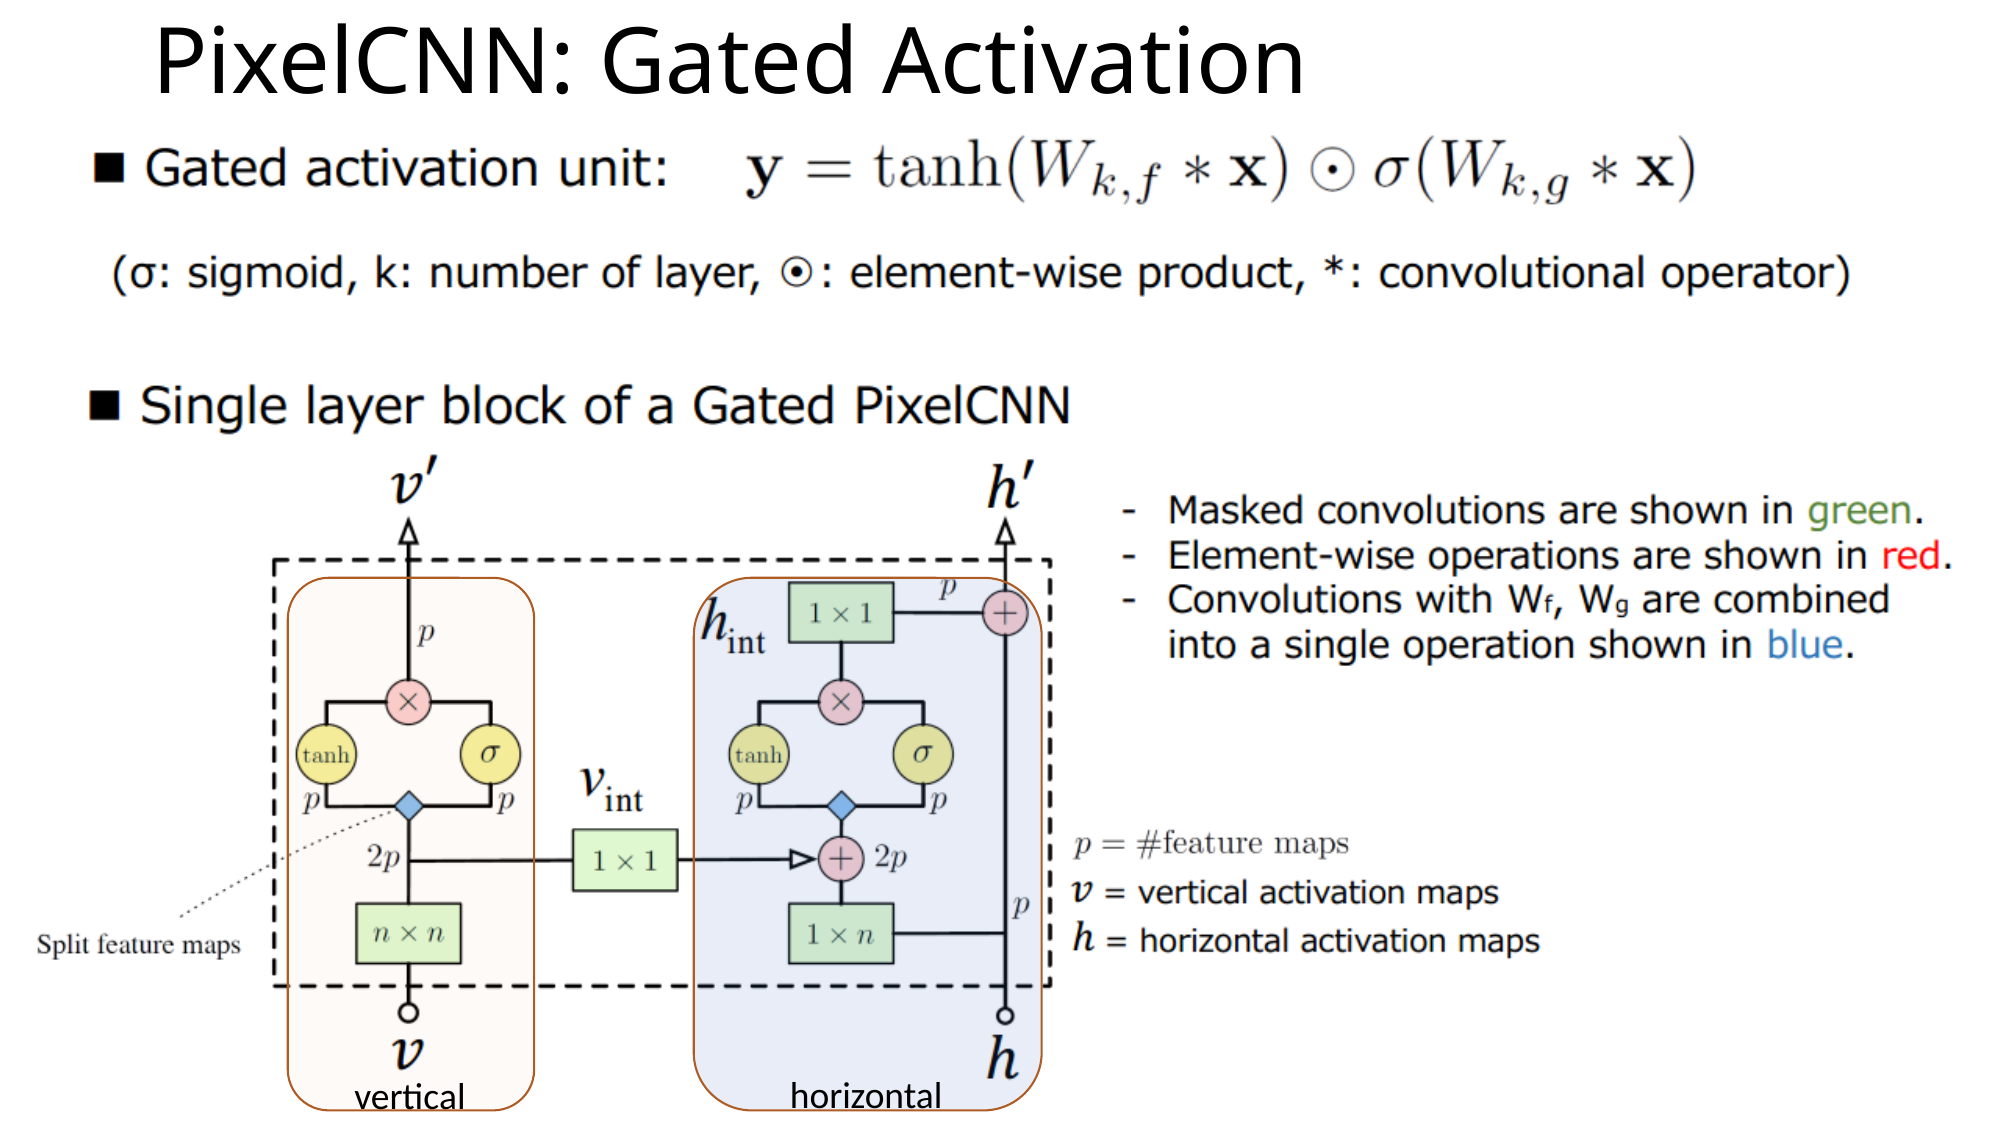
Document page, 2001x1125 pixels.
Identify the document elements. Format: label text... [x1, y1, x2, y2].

text_box PixelCNN: Gated Activation [137, 0, 1863, 128]
text_box [296, 1096, 339, 1112]
text_box vertical [339, 1096, 483, 1125]
text_box [961, 1096, 1024, 1112]
text_box [483, 1096, 526, 1112]
text_box [711, 1096, 775, 1112]
picture [24, 128, 1975, 1096]
text_box horizontal [775, 1096, 961, 1124]
